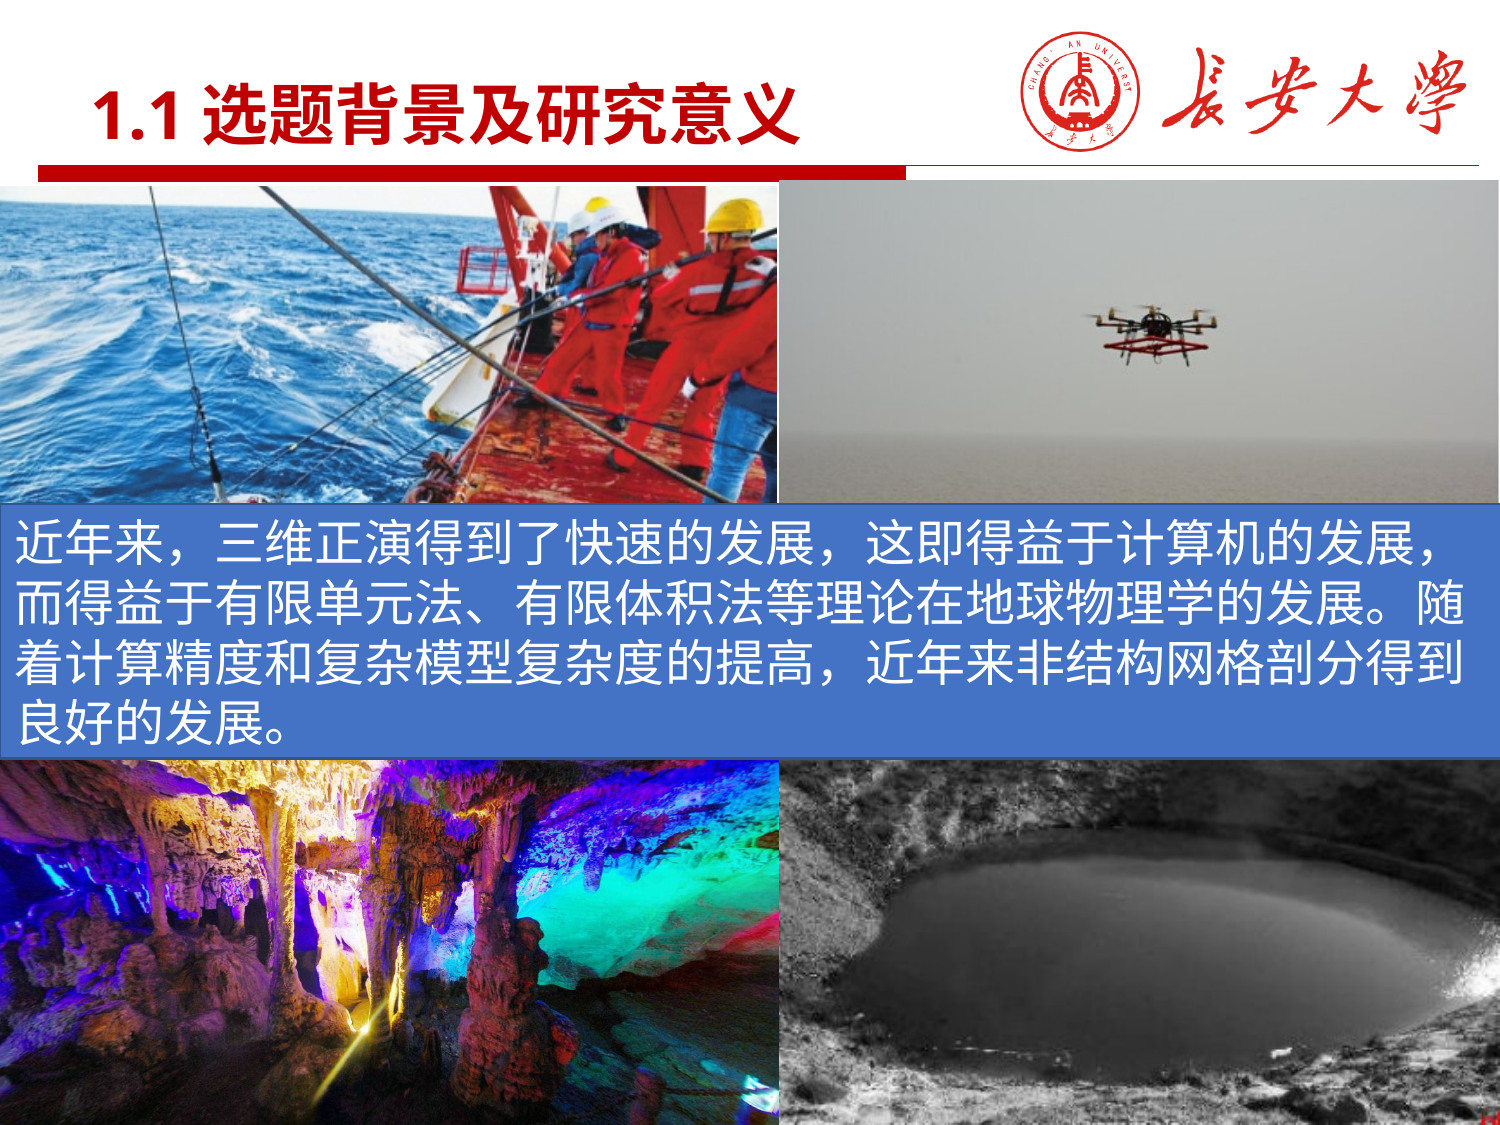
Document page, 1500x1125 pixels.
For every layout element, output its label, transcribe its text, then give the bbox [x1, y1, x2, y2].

text_box 1.1选题背景及研究意义 [75, 65, 985, 163]
text_box [38, 165, 906, 180]
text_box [0, 180, 1500, 1125]
picture [1005, 25, 1480, 157]
